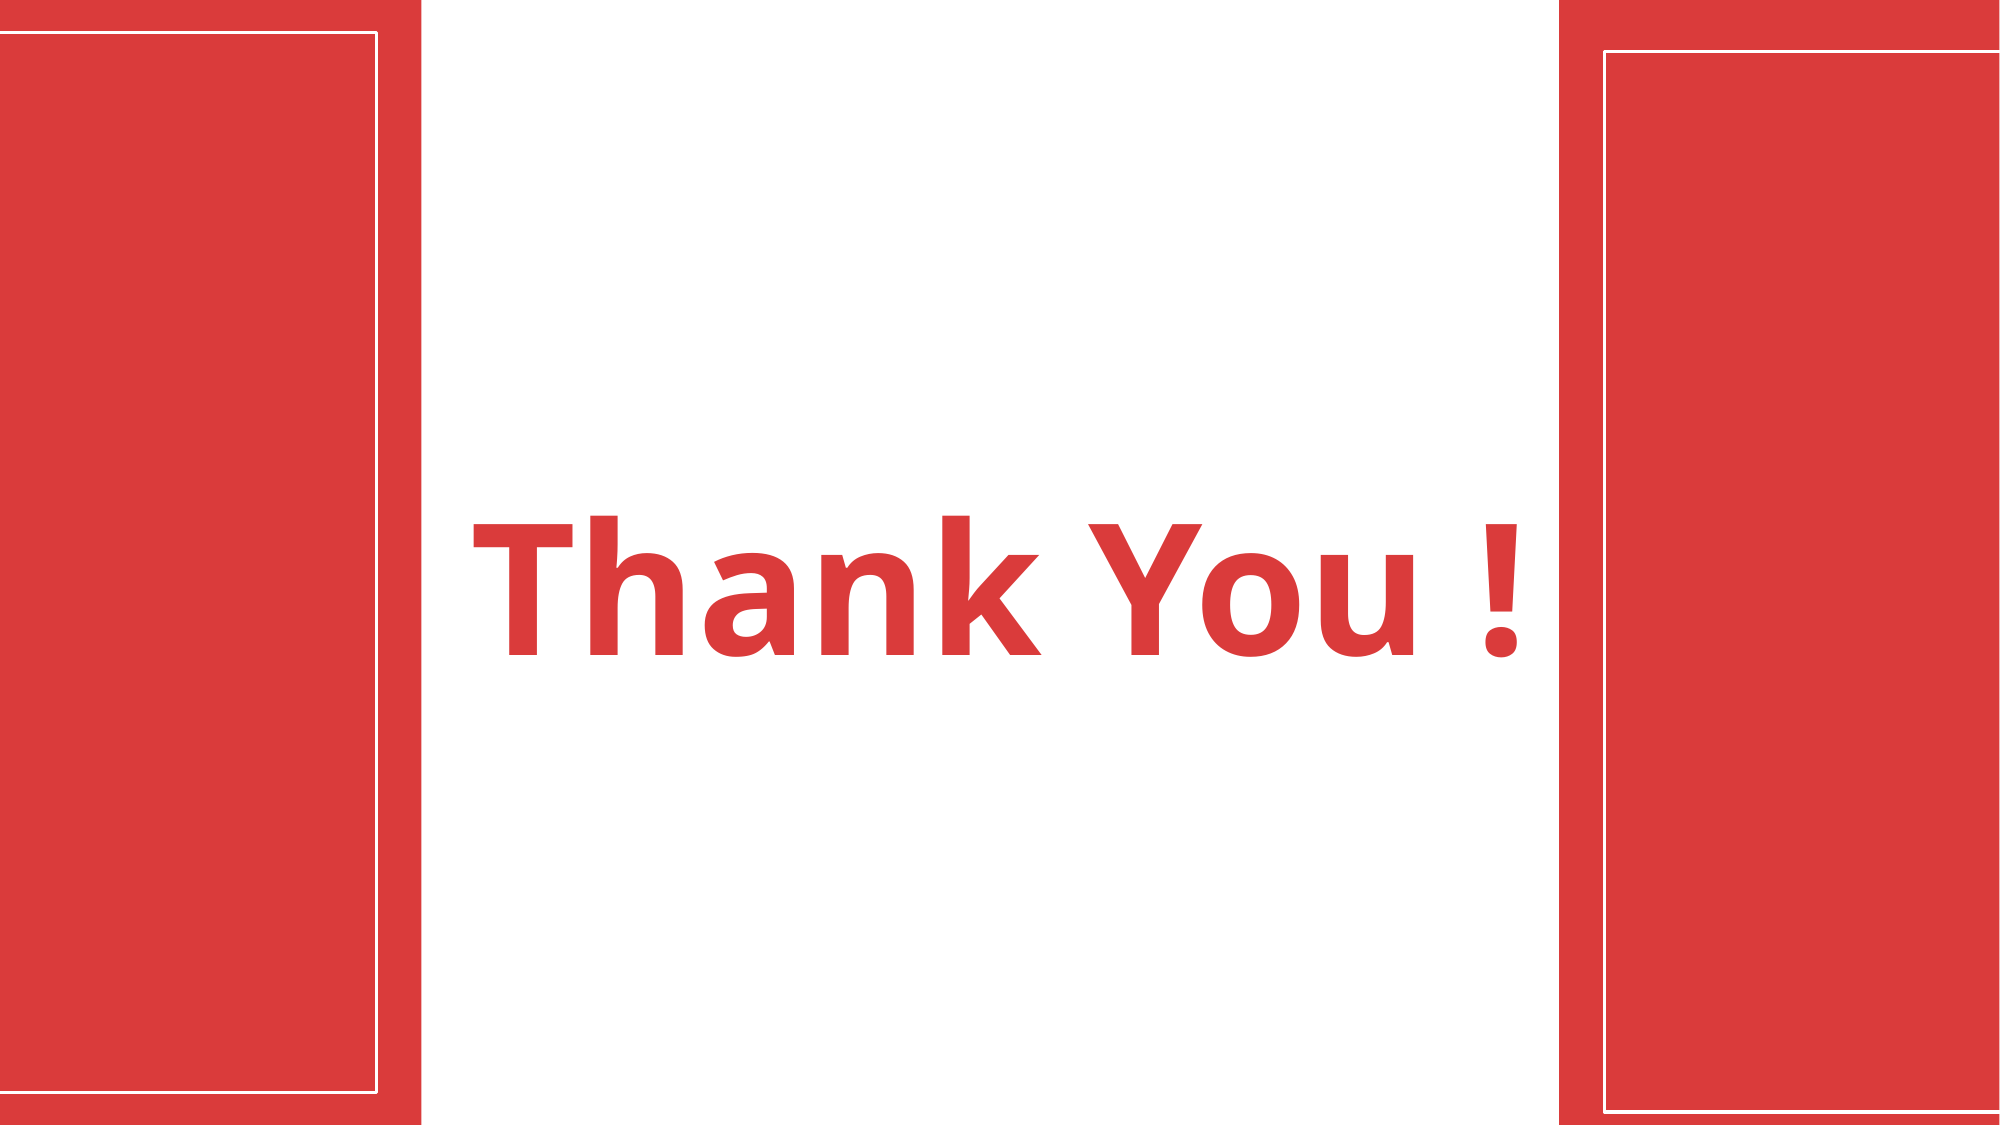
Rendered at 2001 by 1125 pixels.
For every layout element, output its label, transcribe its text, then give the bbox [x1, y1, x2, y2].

text_box [568, 607, 1432, 873]
text_box Thank You ! [428, 452, 1572, 607]
